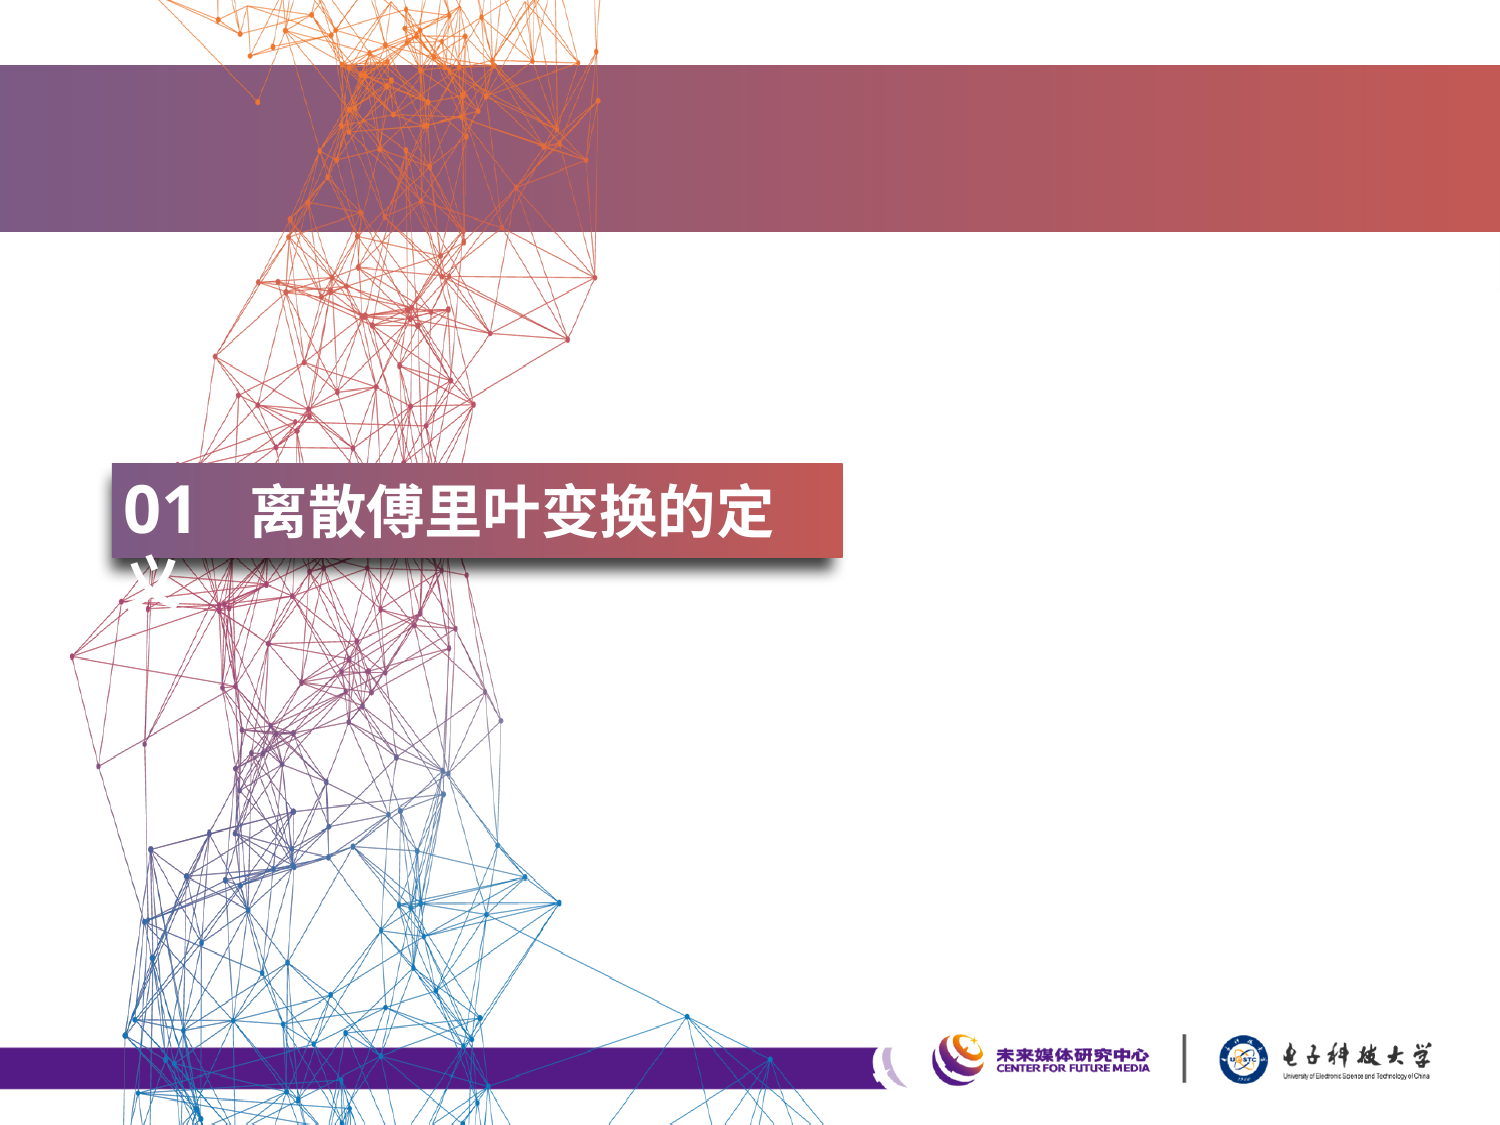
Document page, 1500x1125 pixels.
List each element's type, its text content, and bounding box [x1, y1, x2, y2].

text_box 01 离散傅里叶变换的定义 [111, 460, 843, 623]
picture [0, 0, 1500, 1125]
